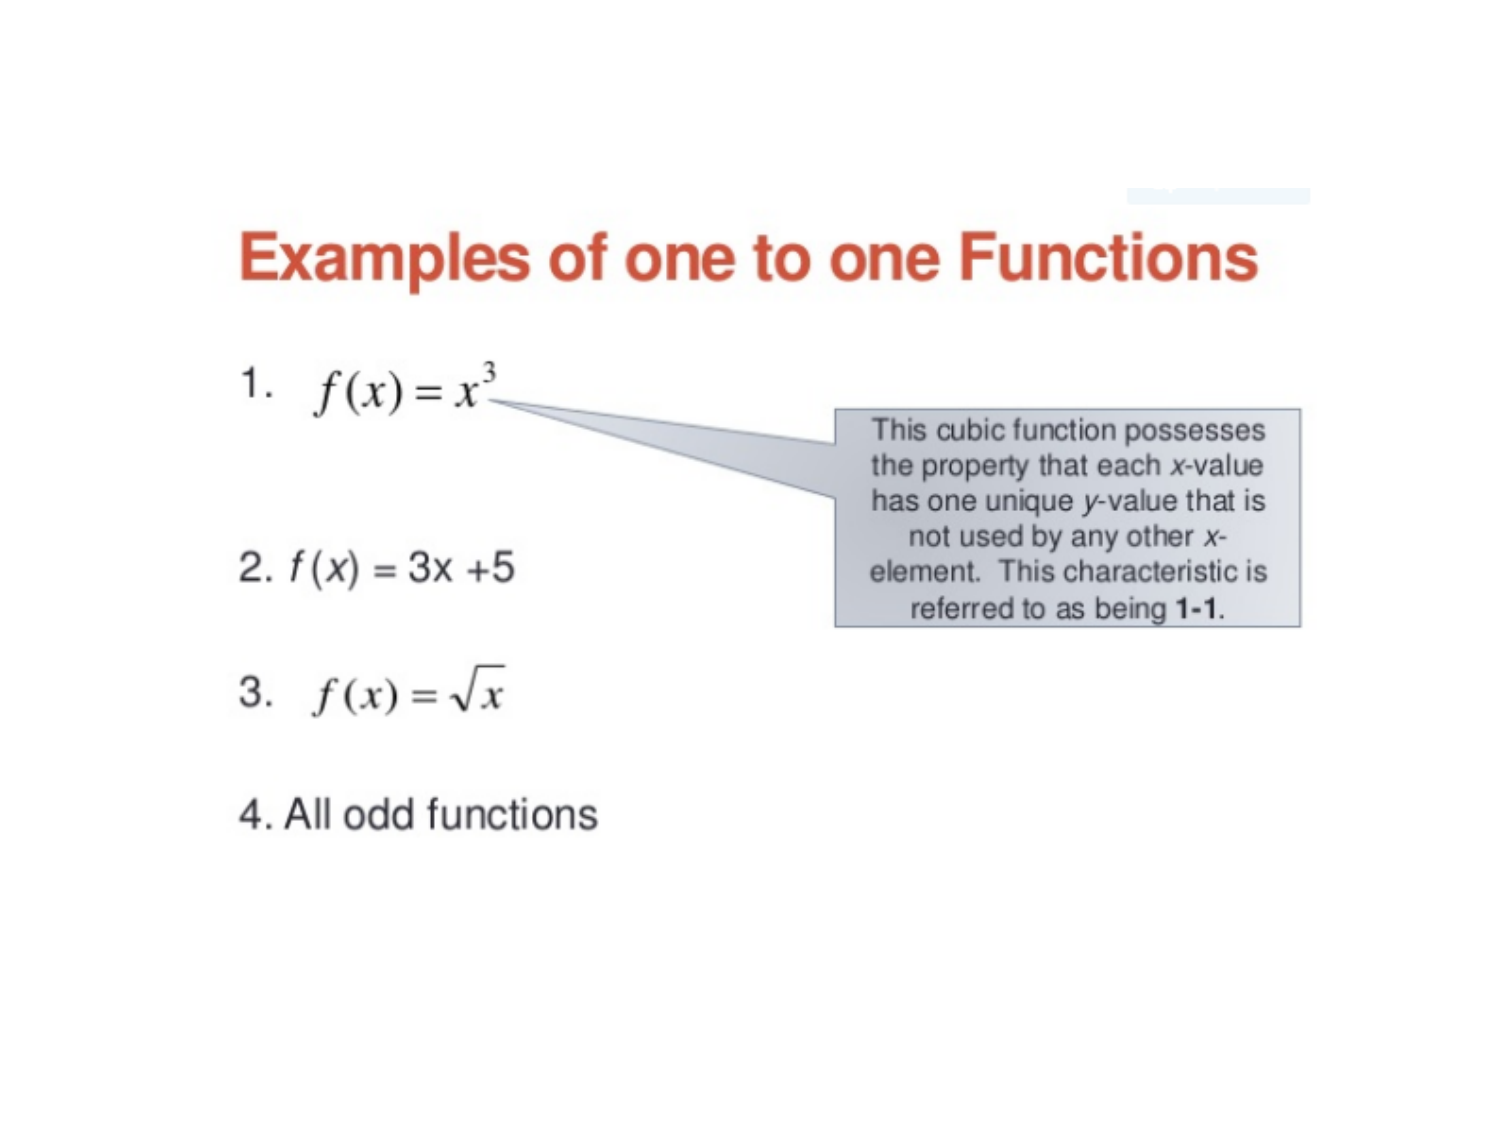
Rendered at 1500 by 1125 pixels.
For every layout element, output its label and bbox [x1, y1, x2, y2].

picture [178, 188, 1322, 937]
